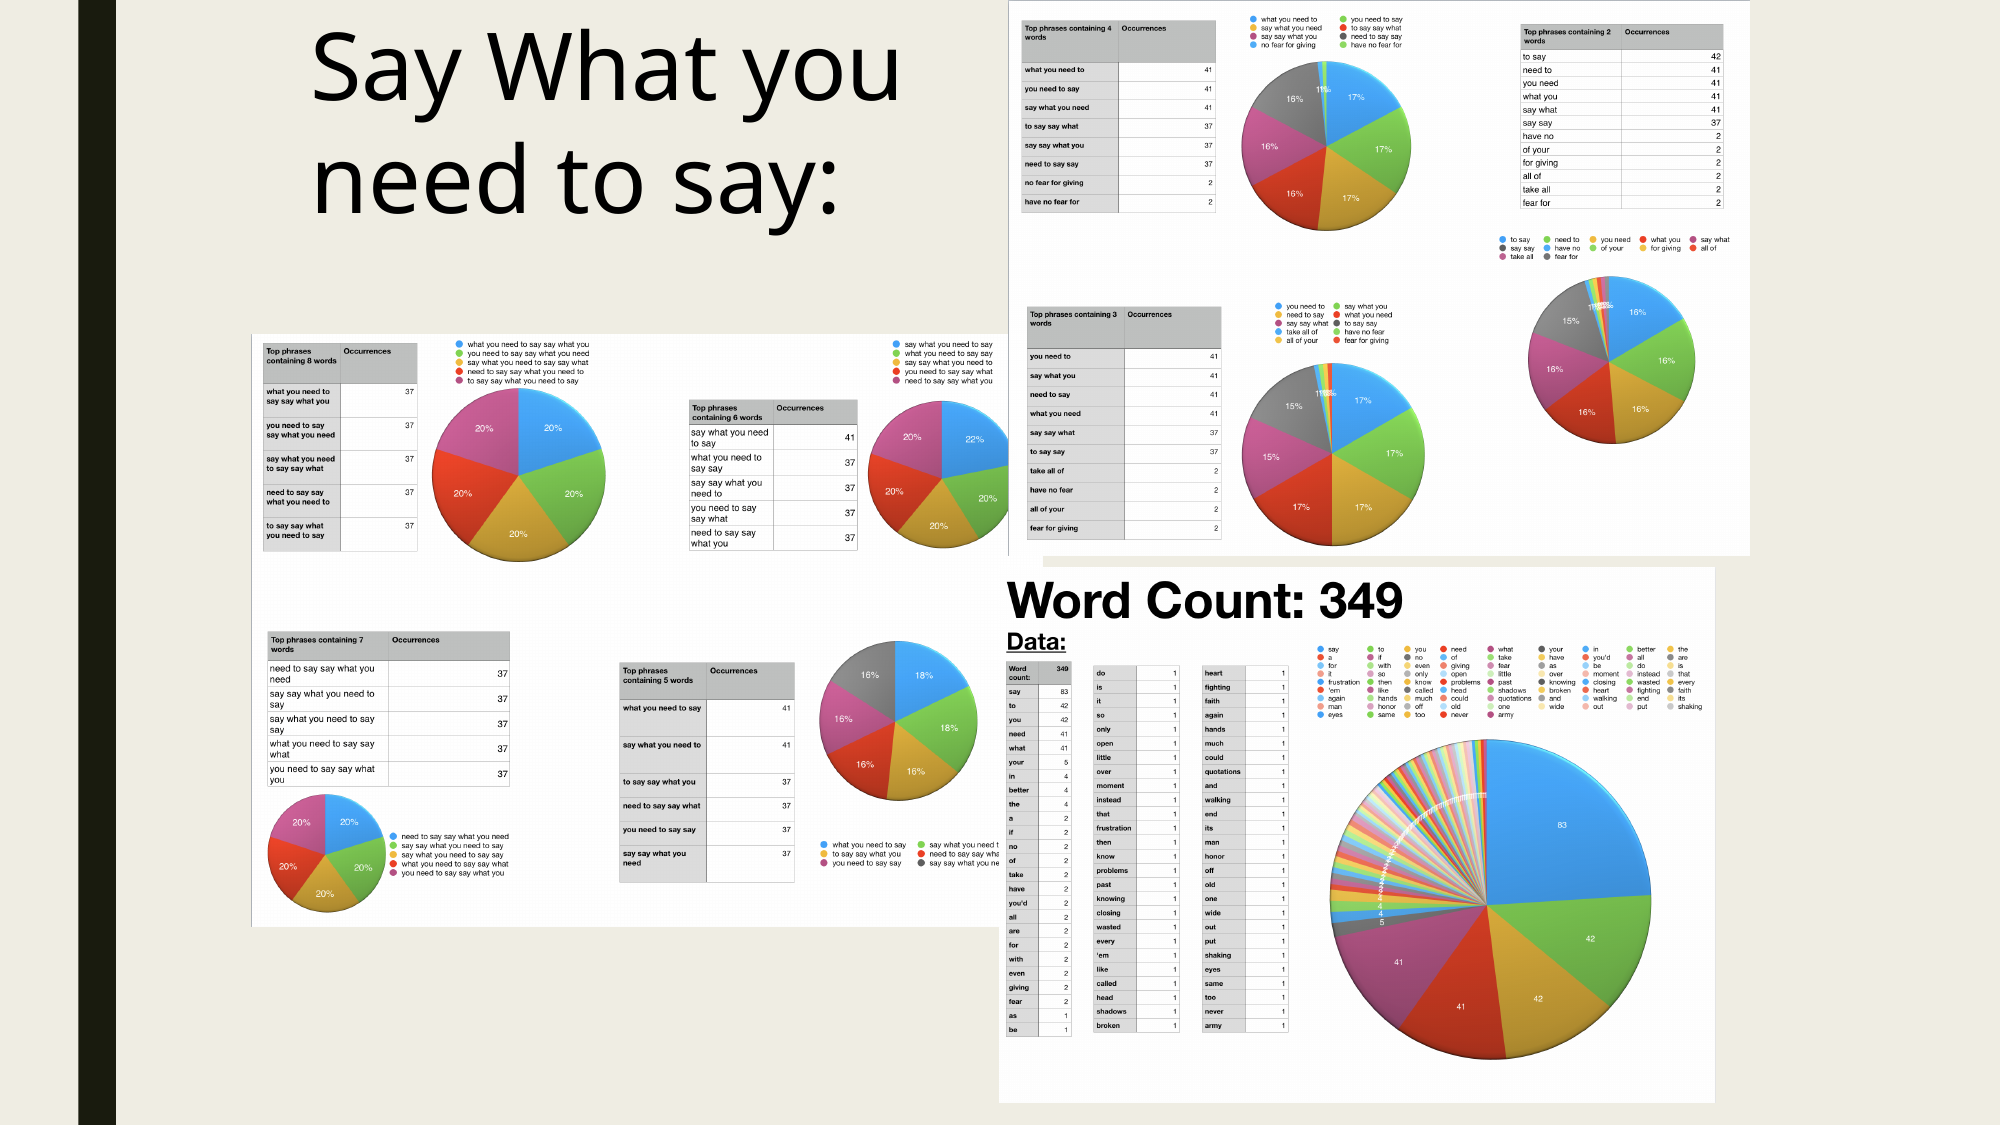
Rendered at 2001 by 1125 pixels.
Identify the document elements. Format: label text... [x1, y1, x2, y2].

picture [251, 0, 1750, 1103]
text_box Say What you need to say: [304, 1, 936, 238]
